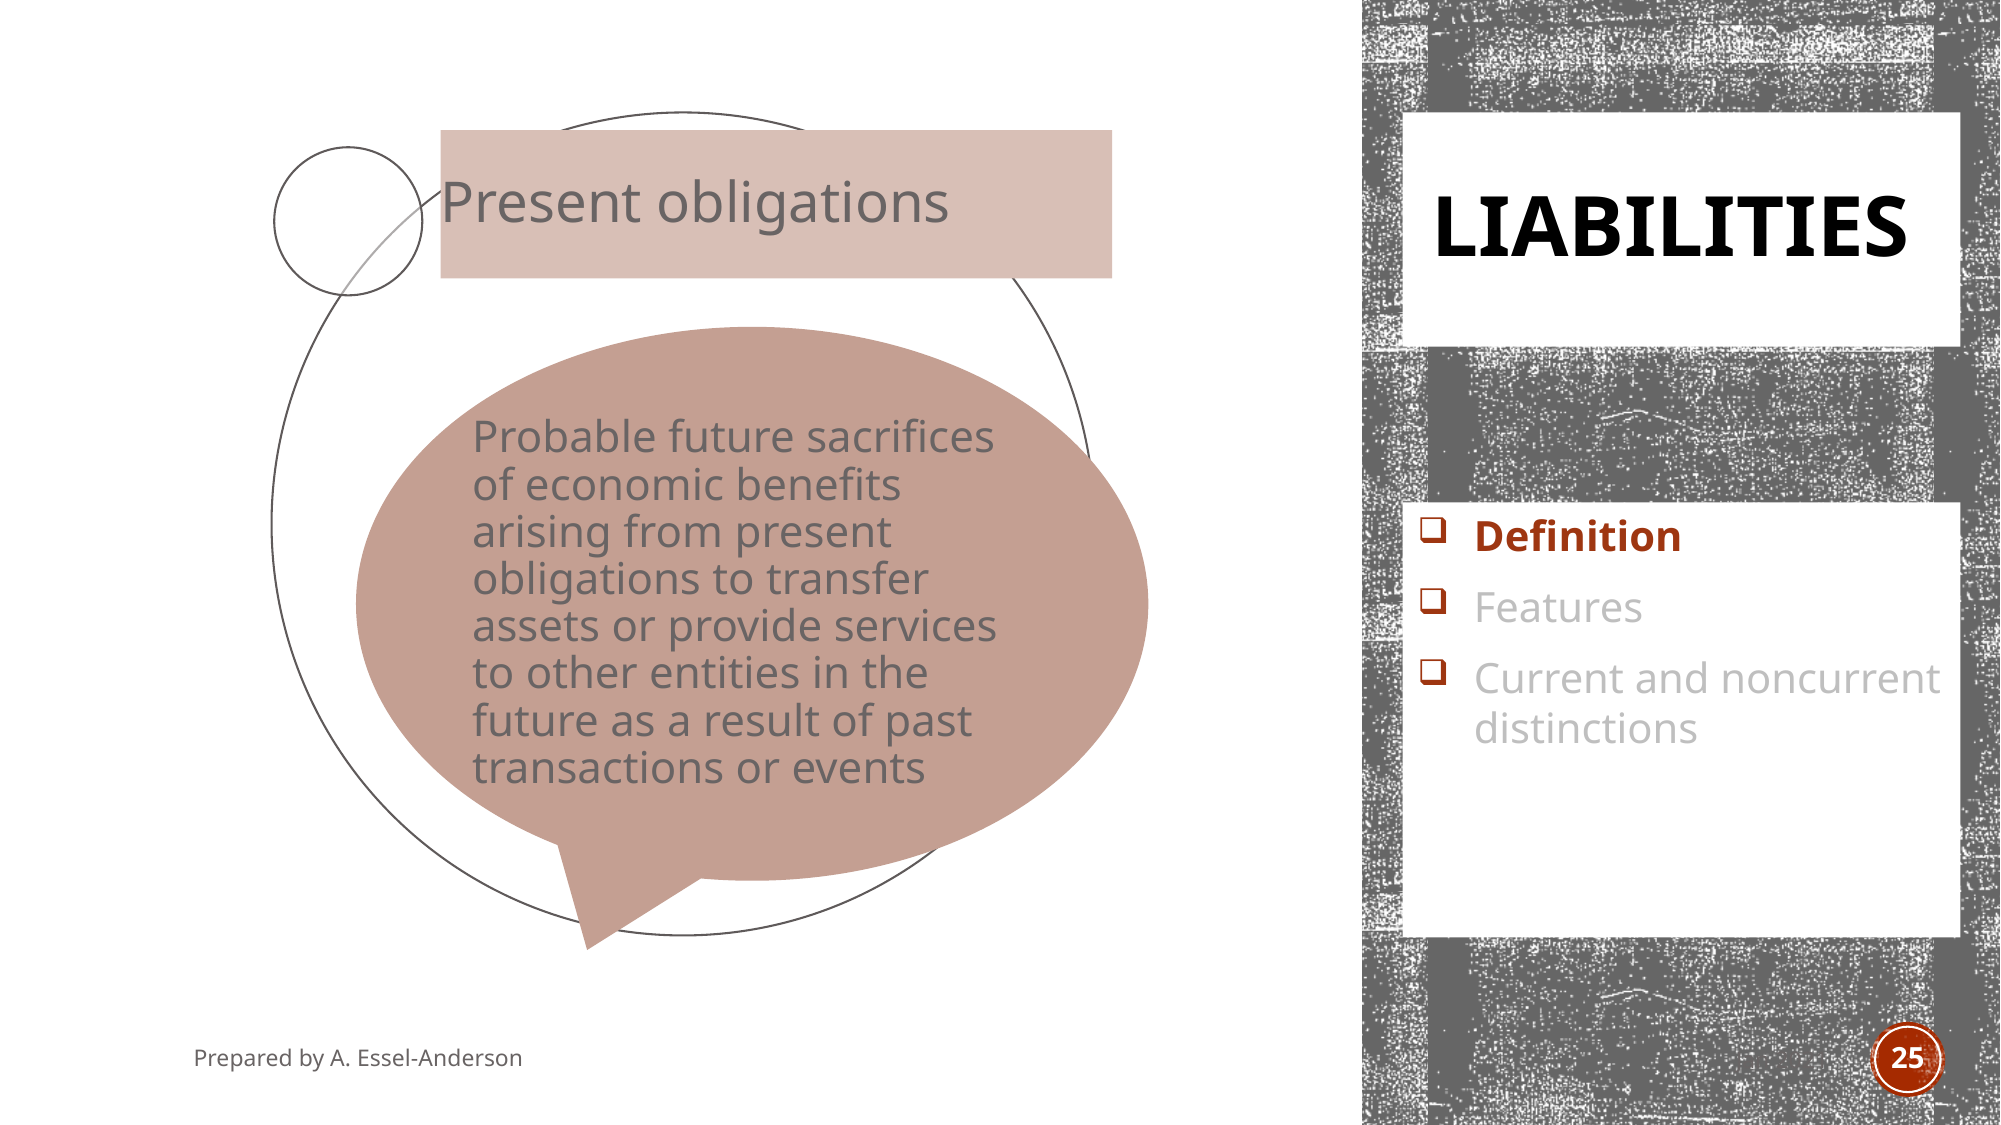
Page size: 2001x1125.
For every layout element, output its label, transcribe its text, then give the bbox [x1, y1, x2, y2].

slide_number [1306, 1028, 1844, 1089]
footer Prepared by A. Essel-Anderson [178, 1028, 1217, 1089]
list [140, 115, 1236, 933]
list Definition Features Current and noncurrent distinctions [1402, 502, 1961, 938]
slide_number 25 [1855, 1028, 1961, 1089]
title Liabilities [1402, 112, 1961, 347]
